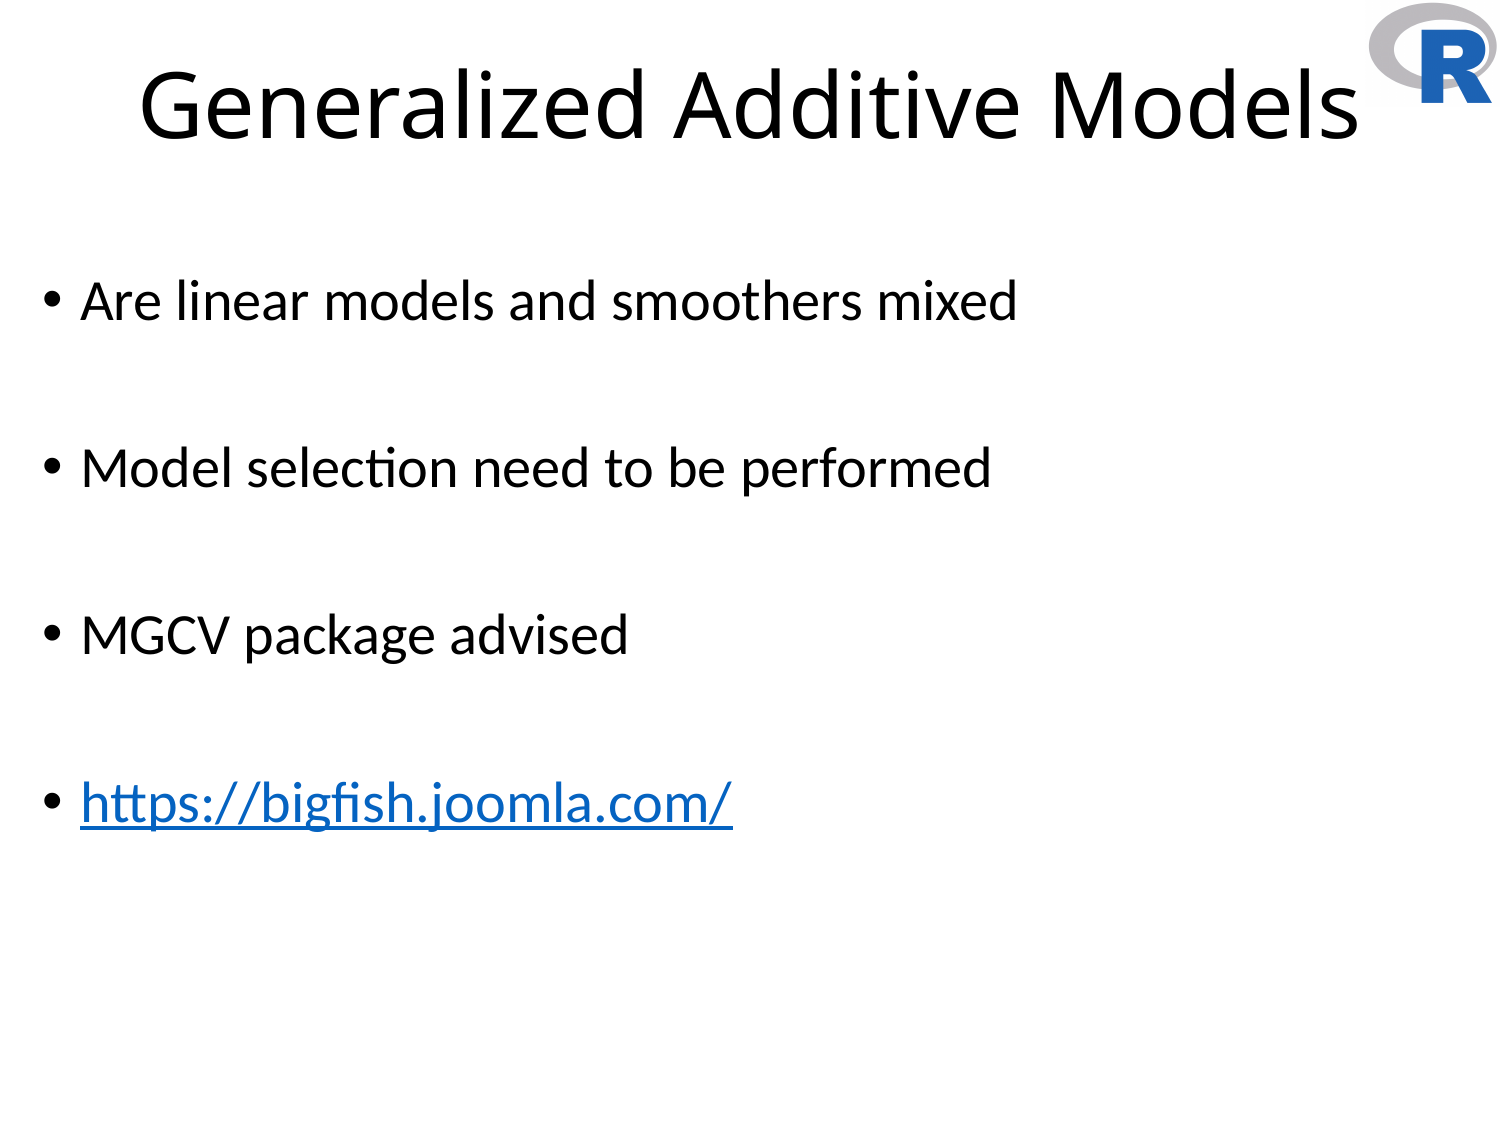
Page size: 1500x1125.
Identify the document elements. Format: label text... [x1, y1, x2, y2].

picture [1365, 0, 1500, 107]
list Are linear models and smoothers mixed Model selection need to be performed MGCV package advised https://bigfish.joomla.com/ [27, 262, 1473, 977]
text_box [25, 0, 1088, 139]
title Generalized Additive Models [0, 0, 1500, 218]
